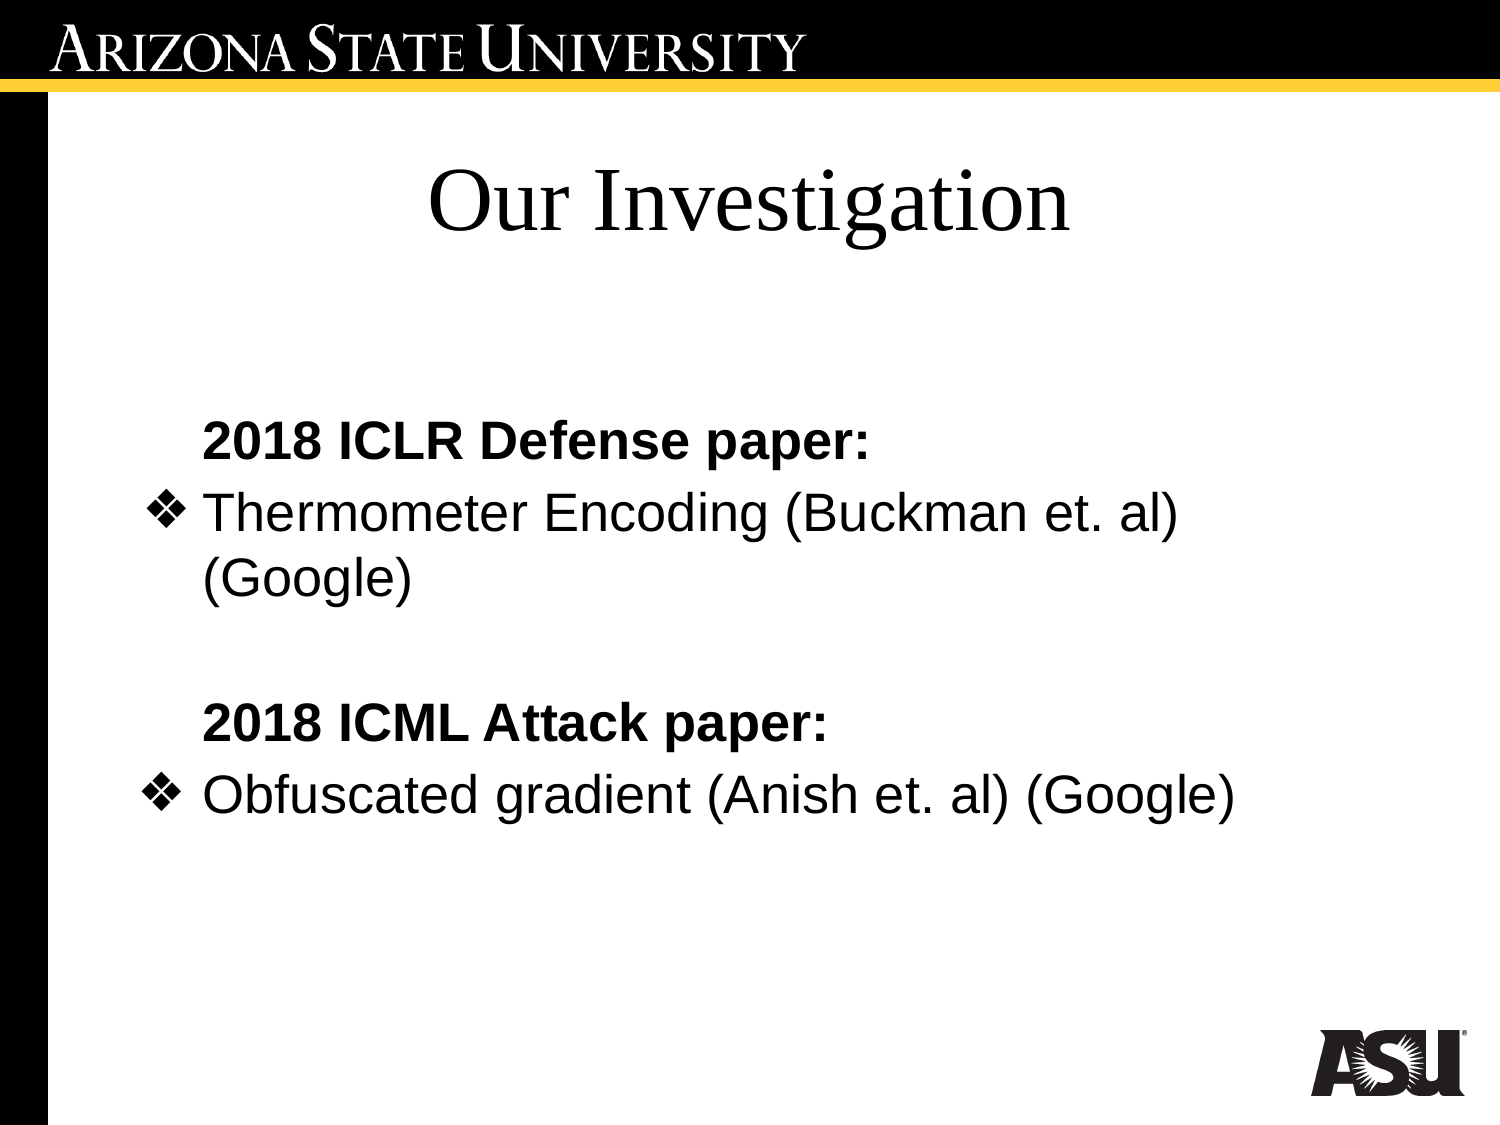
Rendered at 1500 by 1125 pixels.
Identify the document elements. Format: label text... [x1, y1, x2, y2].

list 2018 ICLR Defense paper: Thermometer Encoding (Buckman et. al) (Google) 2018 ICML Attack paper: Obfuscated gradient (Anish et. al) (Google) [112, 324, 1388, 1000]
title Our Investigation [112, 99, 1388, 288]
picture [1311, 1030, 1467, 1096]
picture [37, 14, 813, 79]
